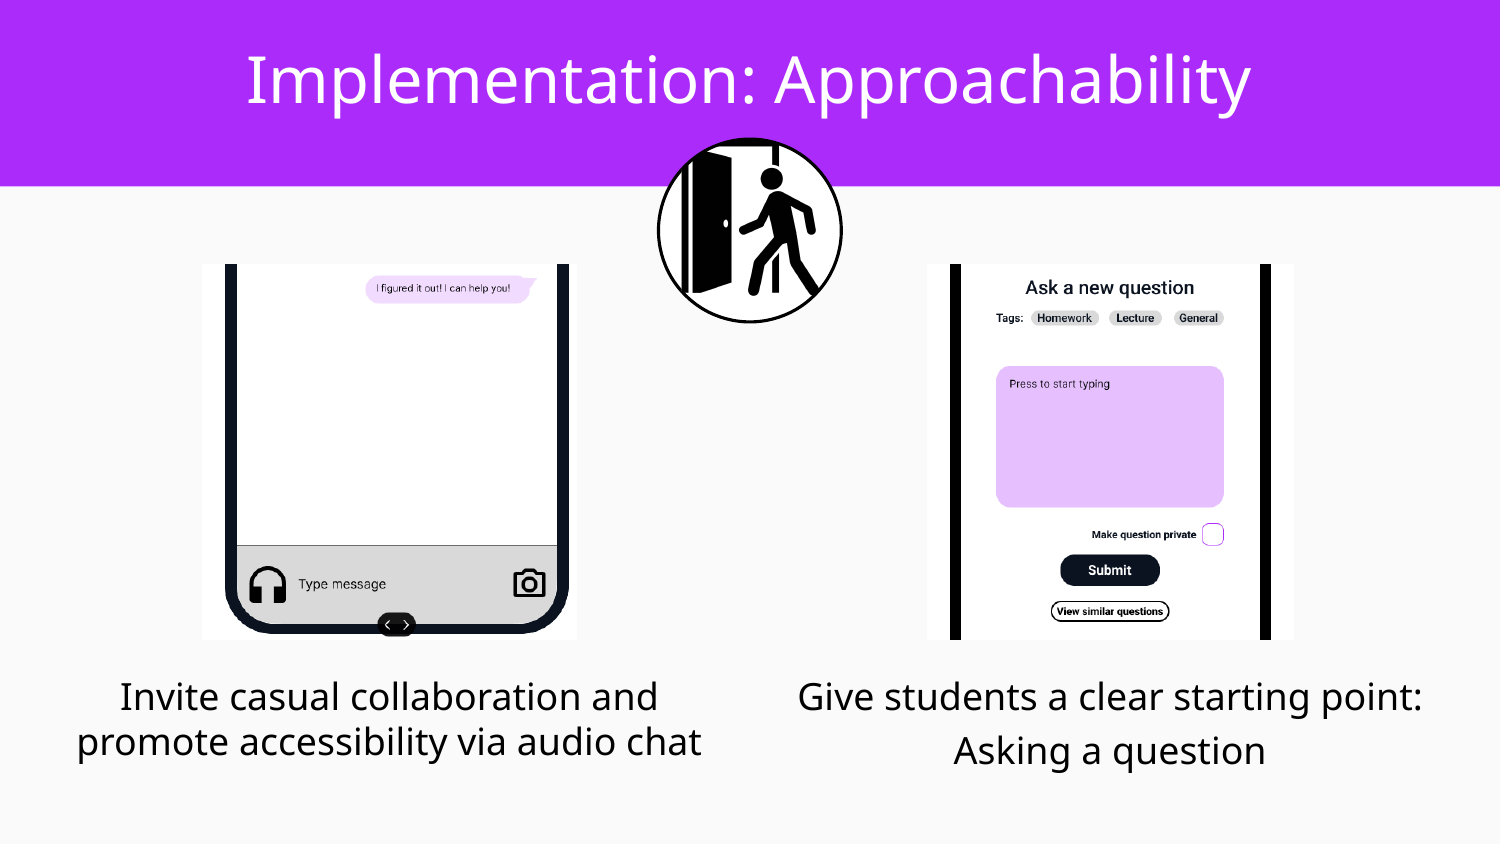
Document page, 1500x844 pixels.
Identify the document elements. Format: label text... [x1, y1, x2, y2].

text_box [658, 138, 842, 323]
picture [927, 264, 1294, 641]
text_box Give students a clear starting point: Asking a question [775, 658, 1445, 787]
text_box [0, 0, 1500, 187]
text_box Invite casual collaboration and promote accessibility via audio chat [54, 658, 725, 779]
title Implementation: Approachability [51, 18, 1449, 140]
picture [202, 264, 577, 641]
